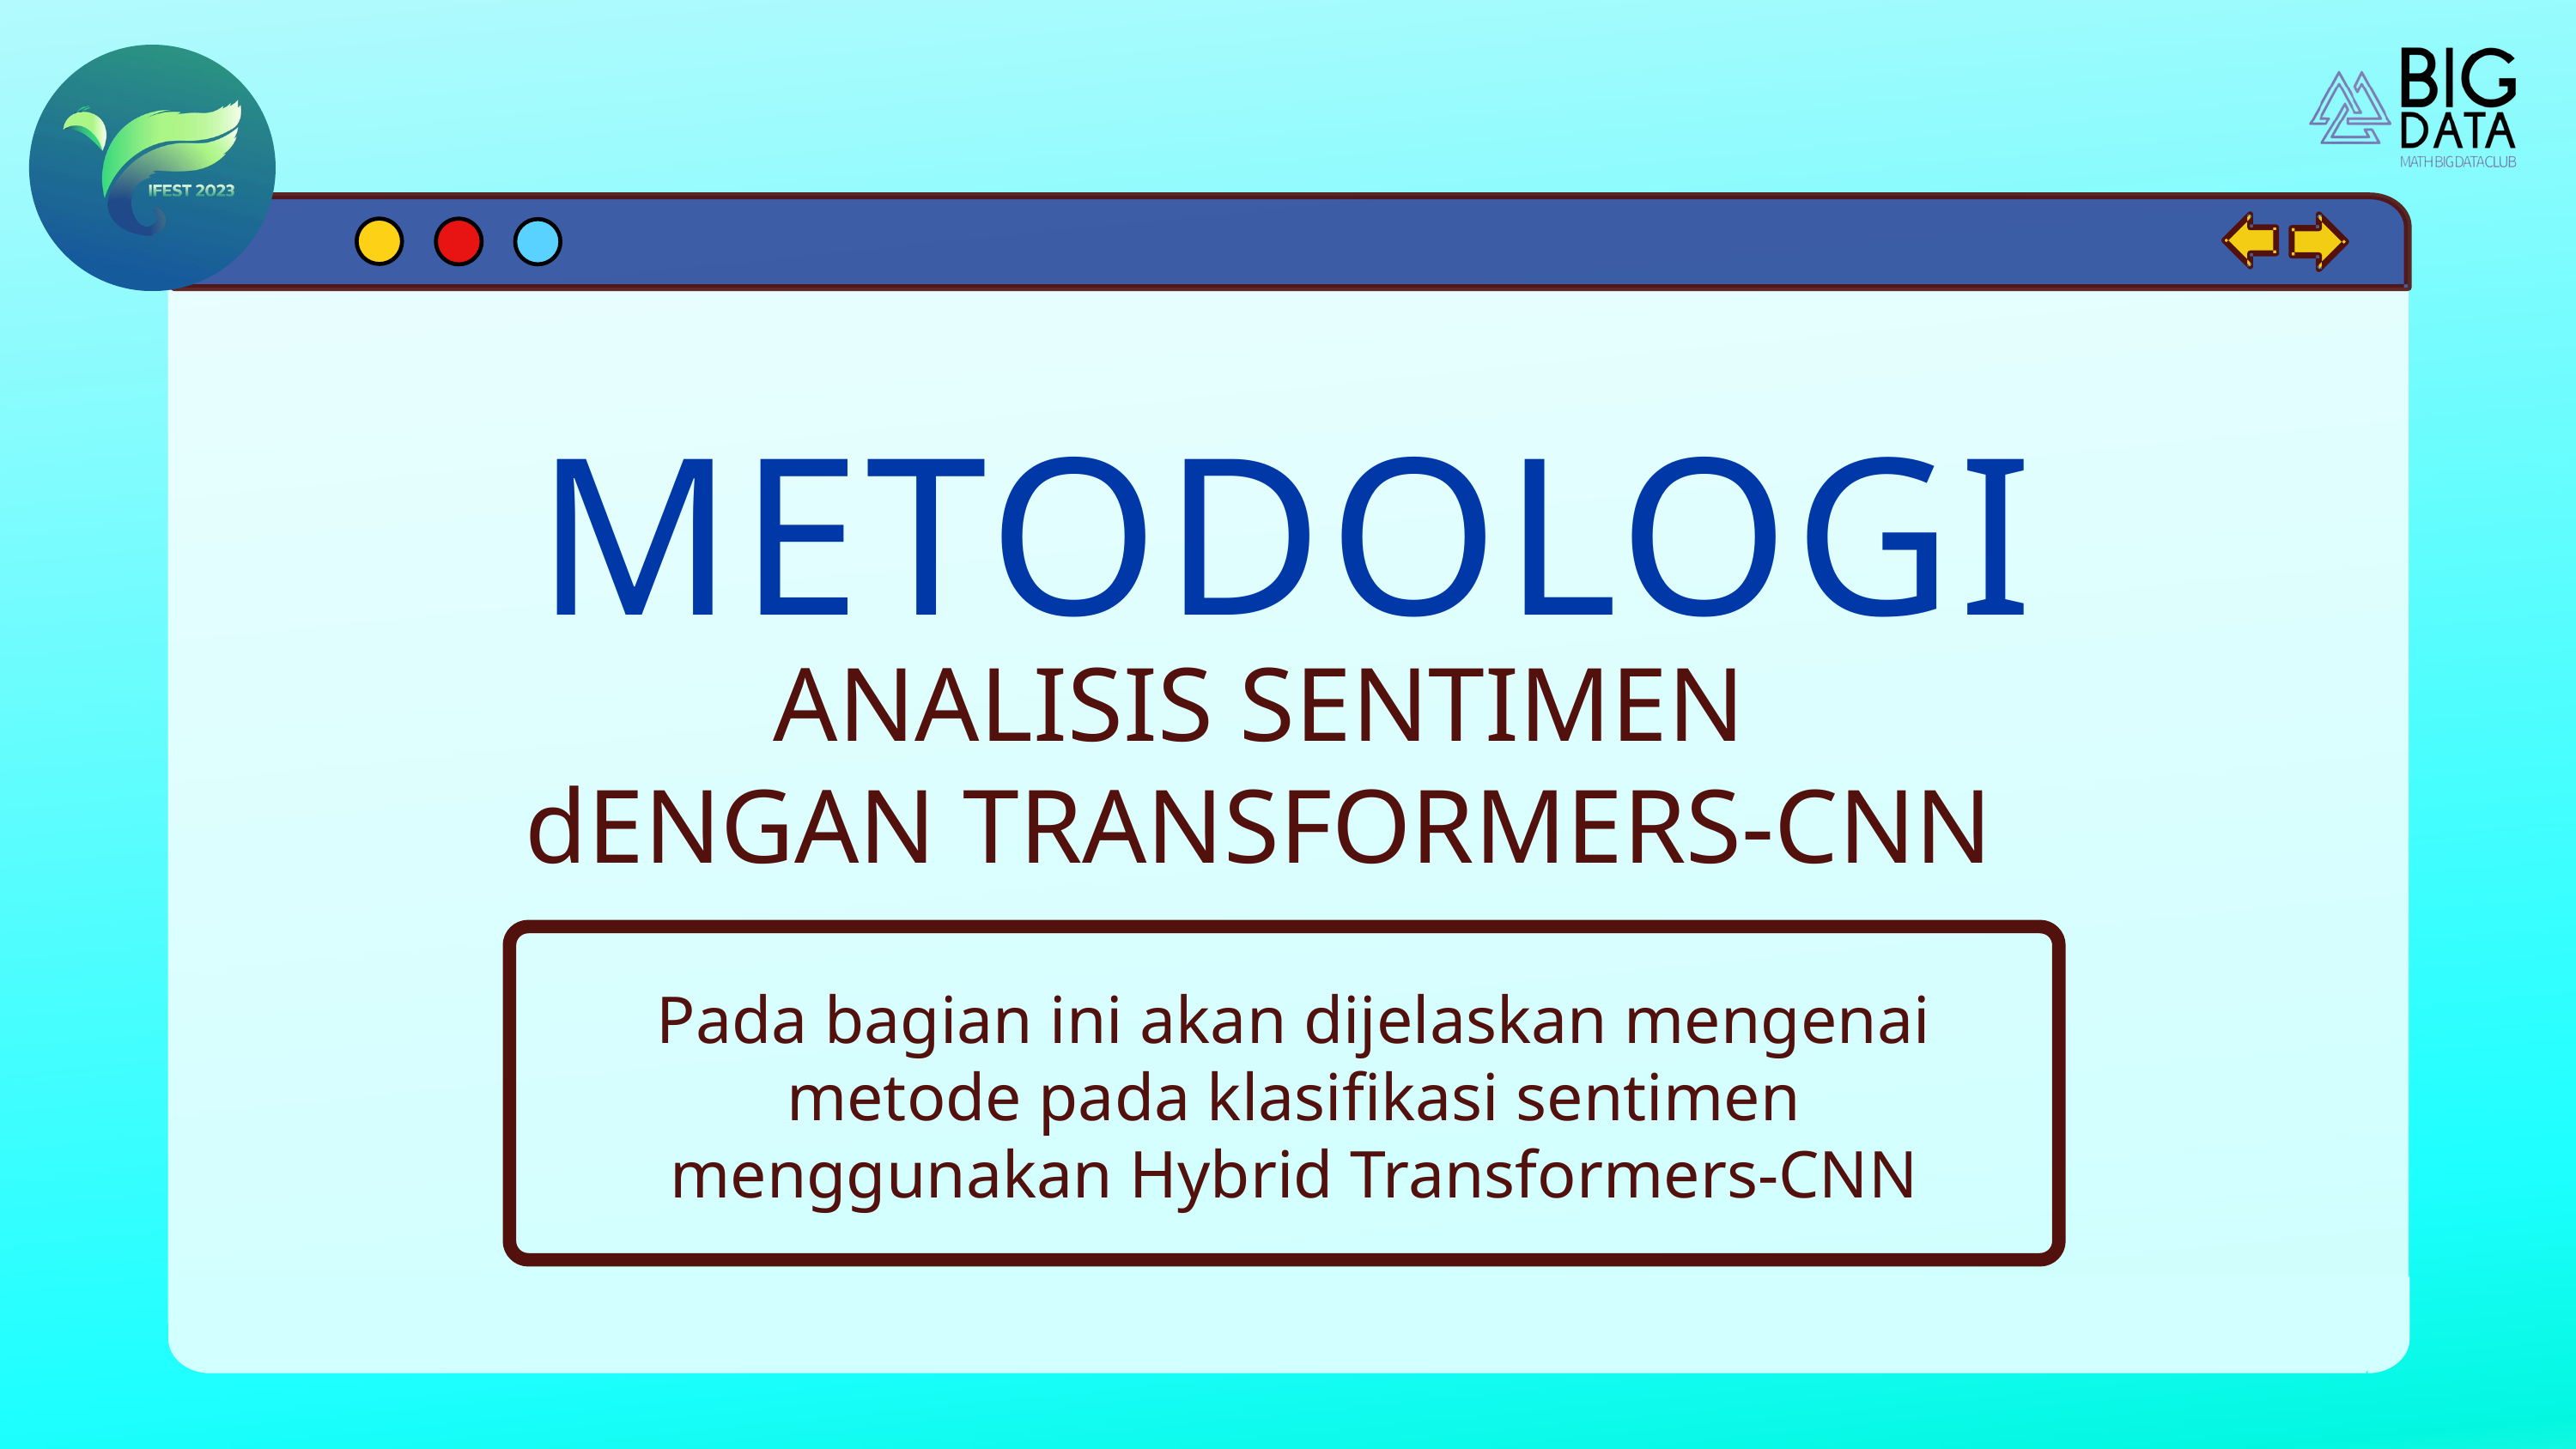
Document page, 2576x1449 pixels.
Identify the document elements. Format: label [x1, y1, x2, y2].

text_box [28, 44, 276, 292]
text_box [356, 218, 403, 264]
text_box [506, 929, 2064, 1270]
text_box [0, 0, 2576, 1449]
text_box [167, 300, 2410, 1373]
text_box [514, 218, 561, 265]
text_box [2221, 211, 2280, 270]
text_box [435, 218, 483, 265]
text_box [509, 926, 2060, 1260]
text_box [280, 191, 2412, 292]
text_box [2288, 211, 2350, 273]
text_box [2403, 301, 2416, 1383]
text_box [2288, 20, 2549, 188]
text_box [26, 46, 177, 1383]
